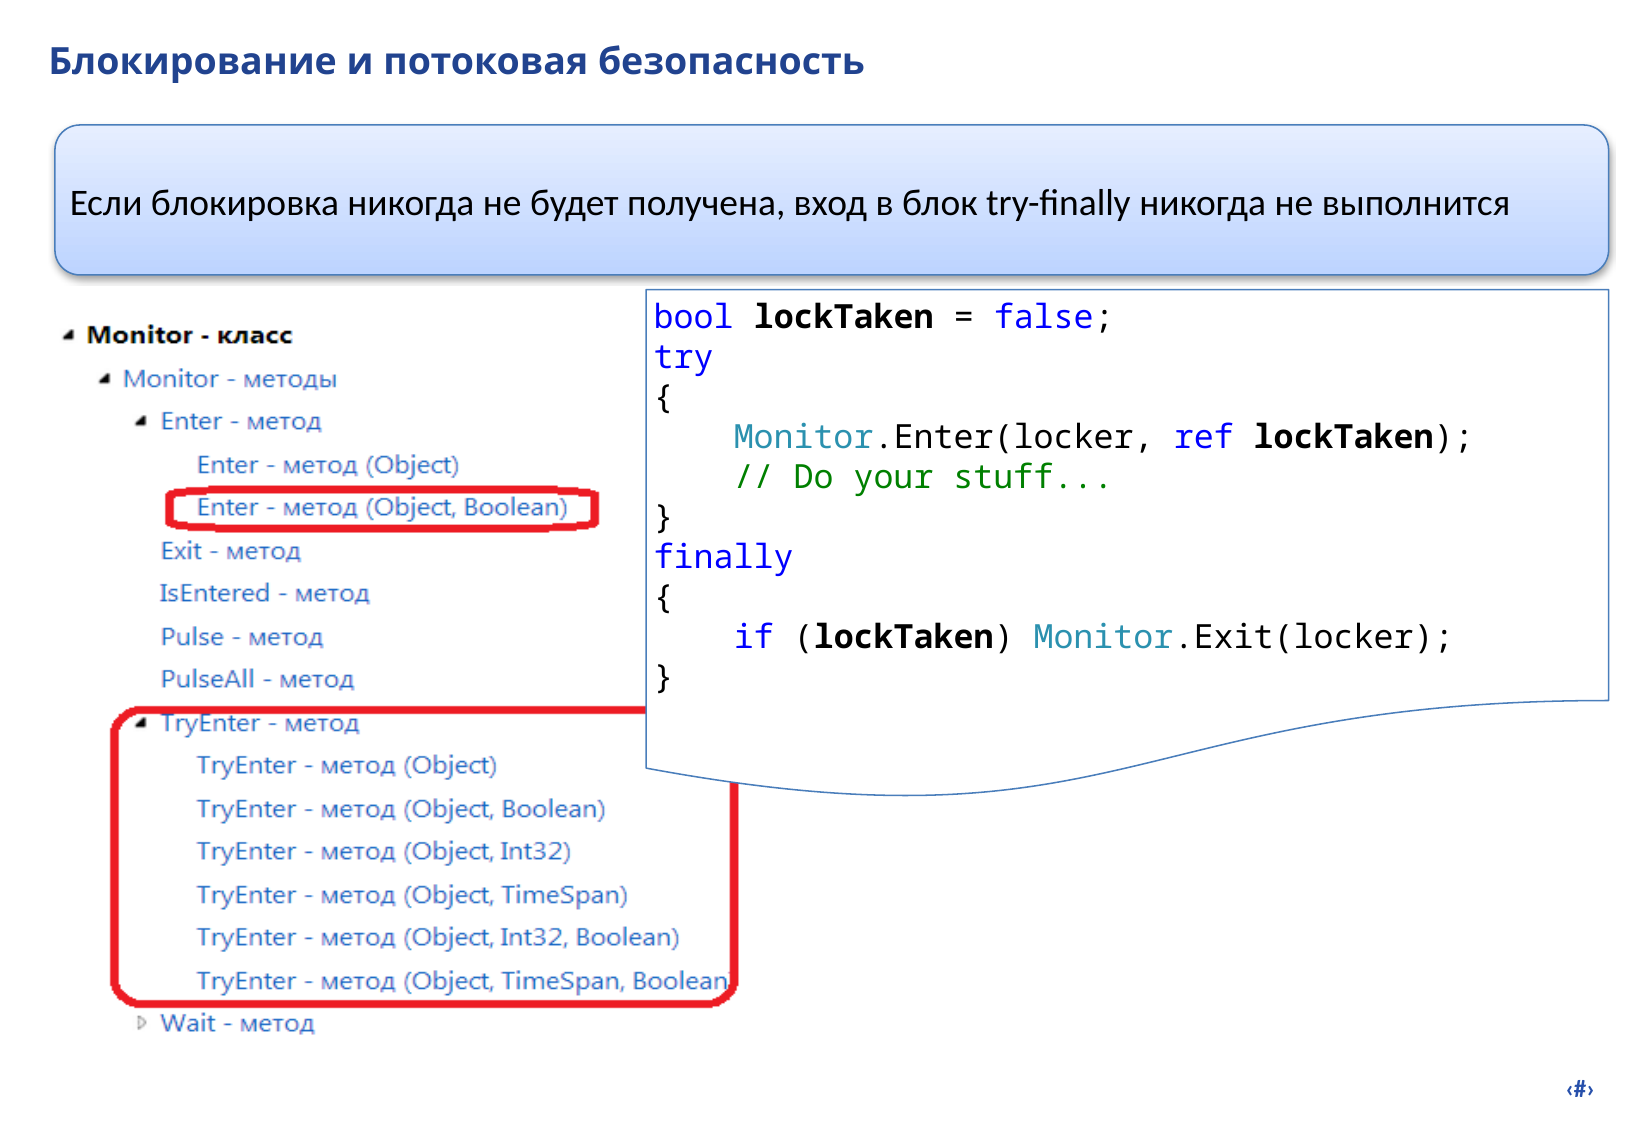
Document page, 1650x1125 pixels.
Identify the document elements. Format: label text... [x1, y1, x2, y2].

picture [52, 317, 756, 1053]
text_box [54, 124, 1609, 276]
title Блокирование и потоковая безопасность [40, 28, 1617, 90]
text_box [645, 289, 1609, 796]
